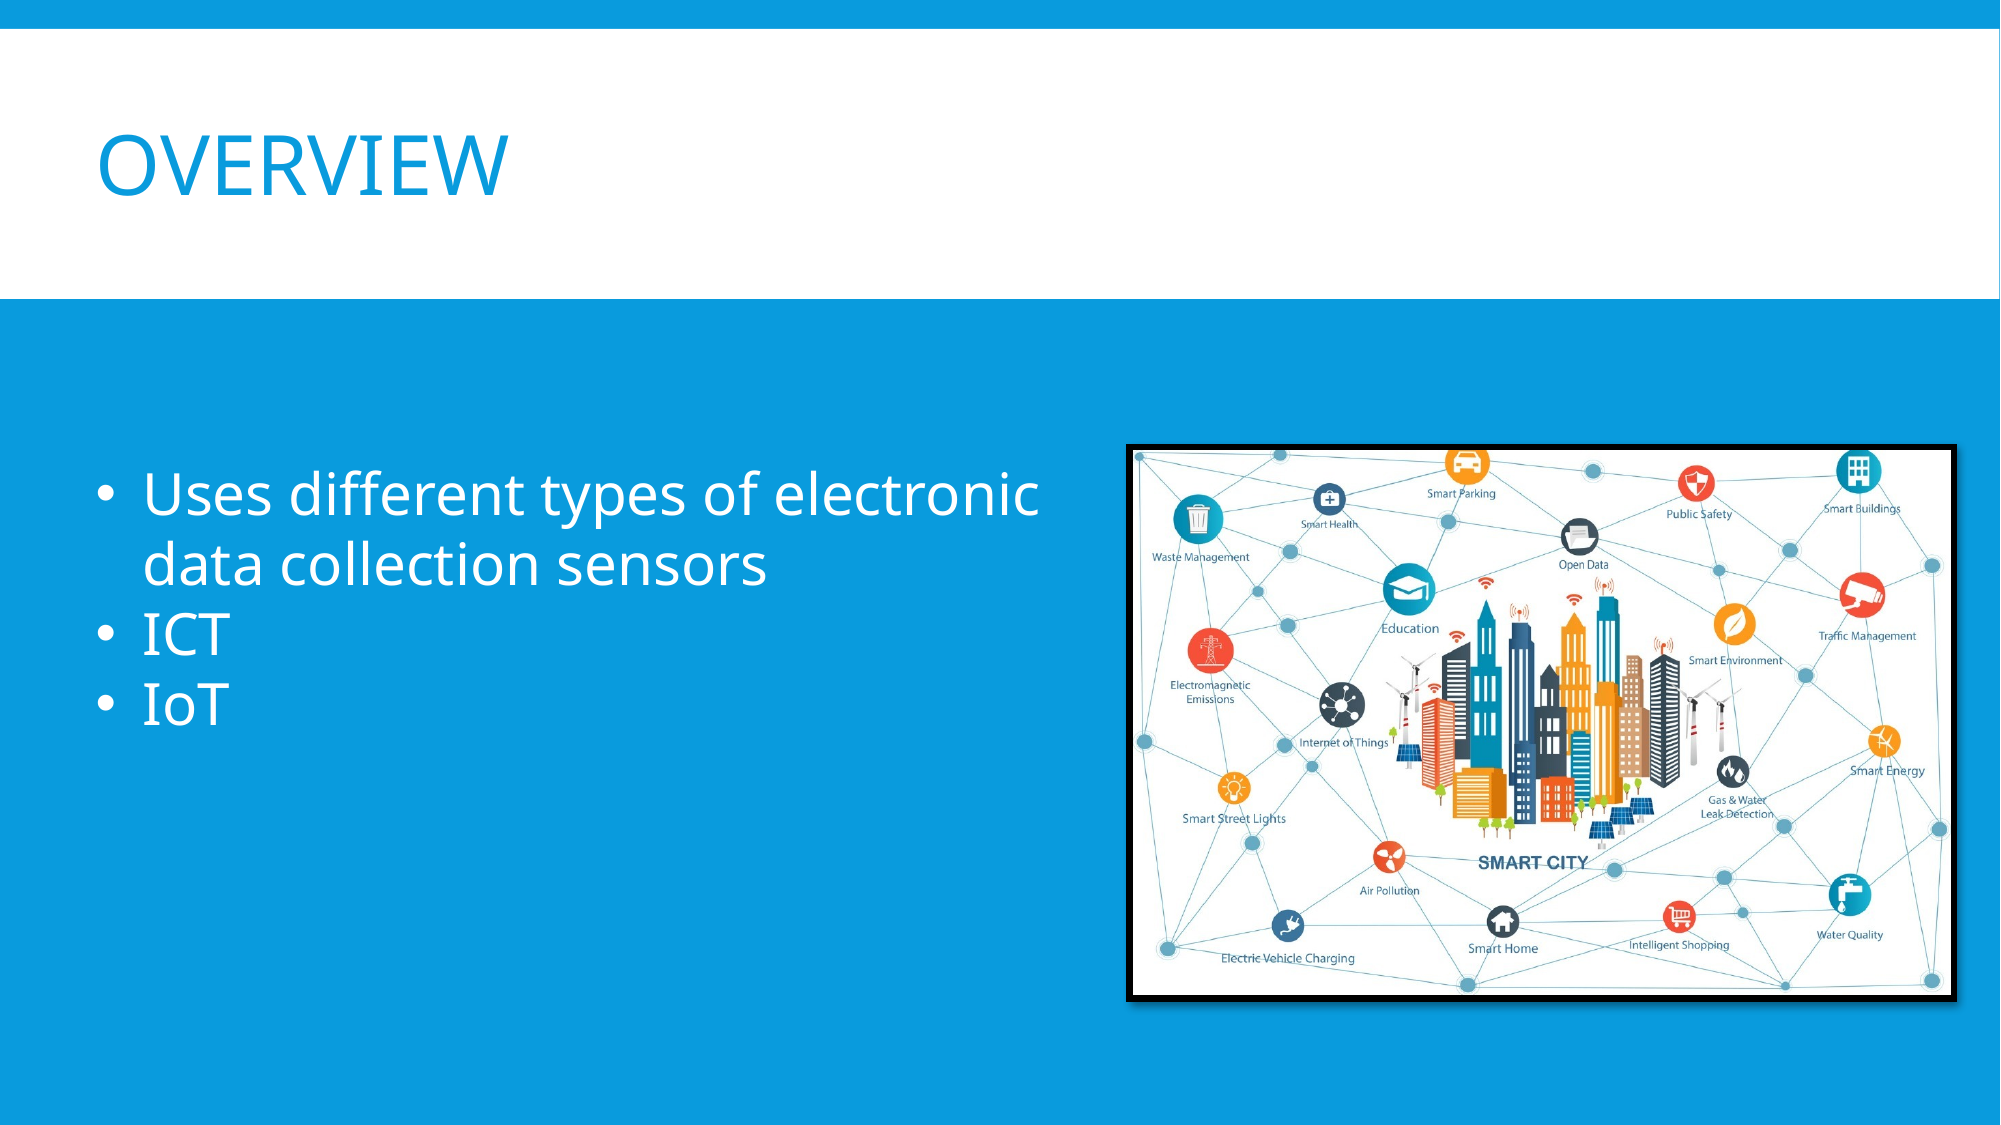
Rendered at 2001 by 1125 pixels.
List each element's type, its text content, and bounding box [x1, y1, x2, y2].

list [1132, 449, 1951, 996]
text_box Uses different types of electronic data collection sensors ICT IoT [80, 450, 1111, 745]
title OVERVIEW [80, 46, 1686, 295]
